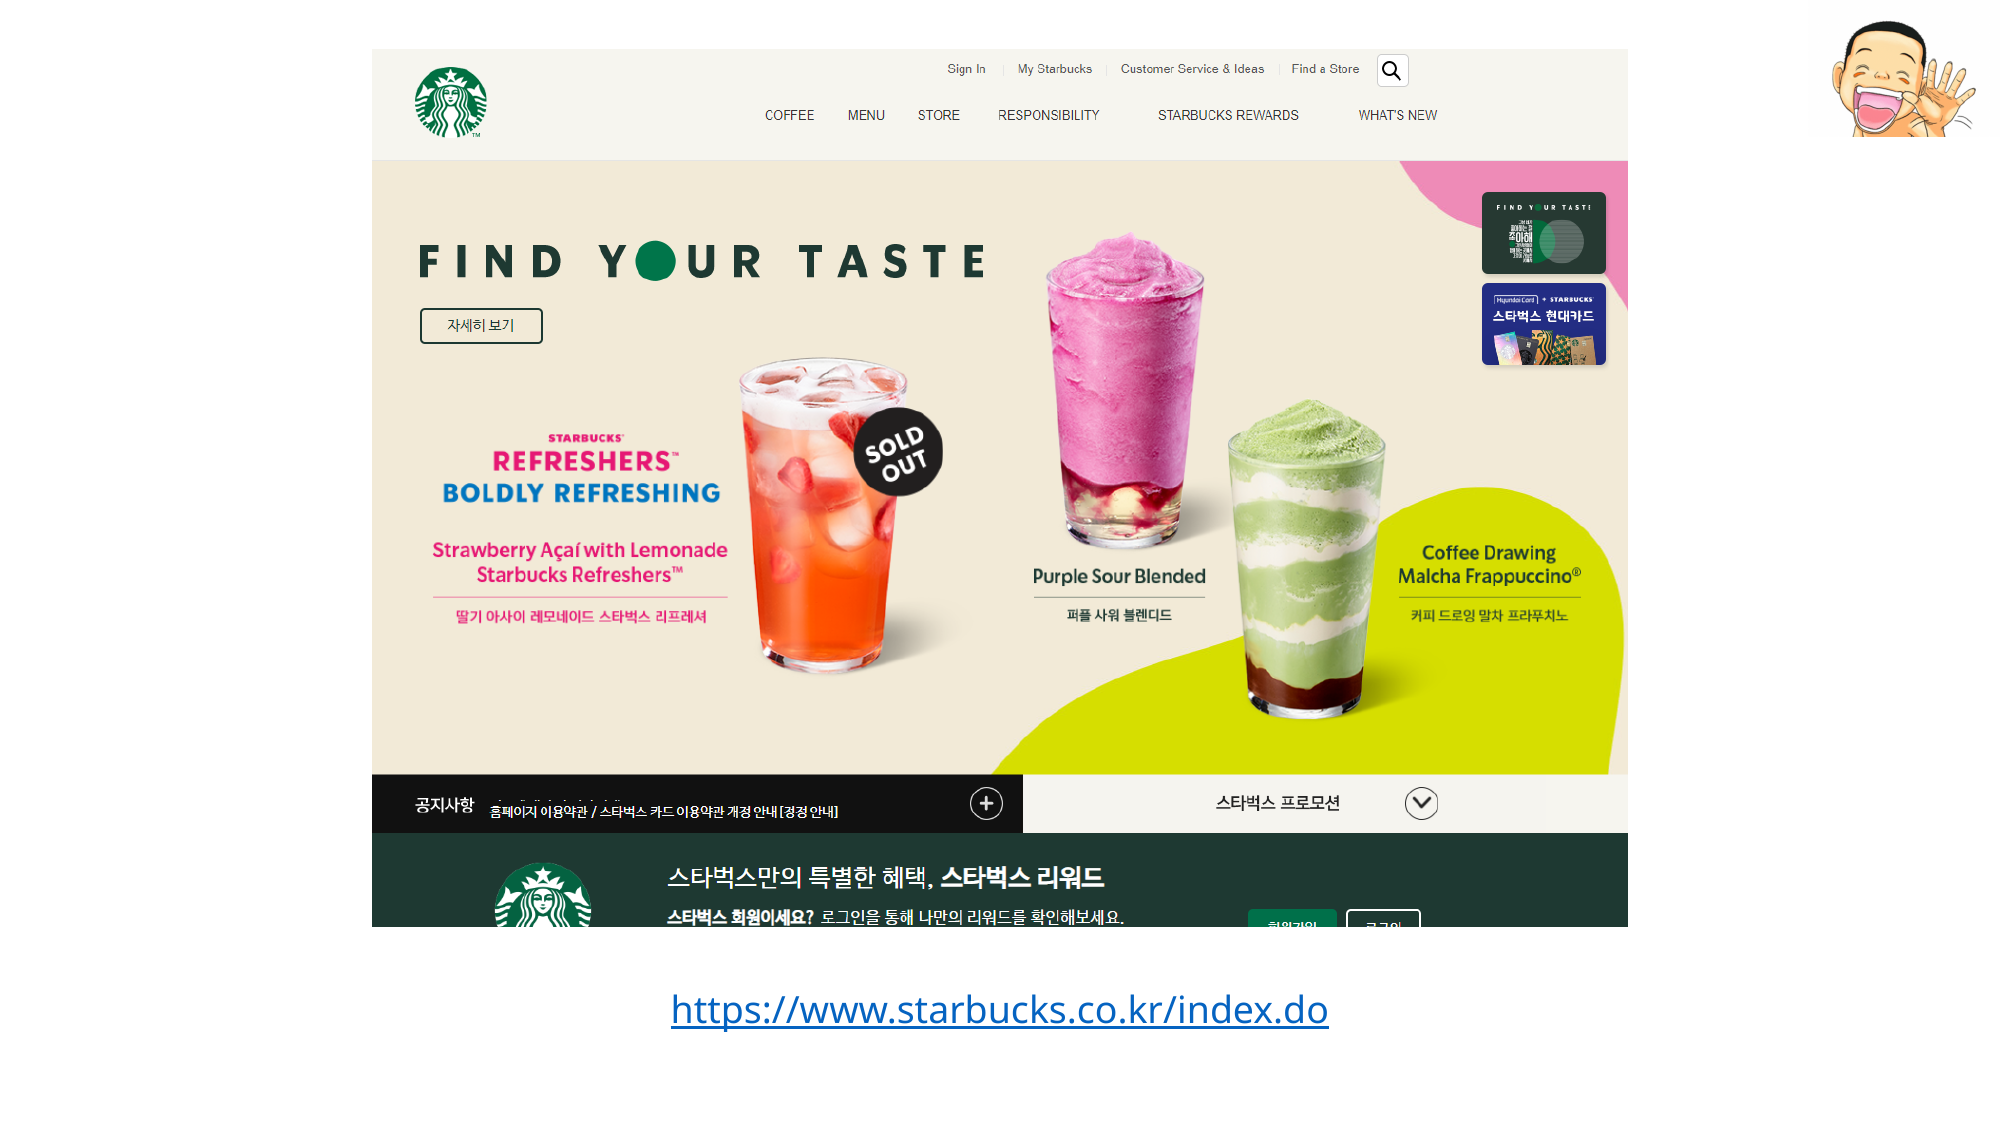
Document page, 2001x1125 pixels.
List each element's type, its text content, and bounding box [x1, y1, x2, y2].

picture [372, 49, 1628, 928]
text_box https://www.starbucks.co.kr/index.do [500, 978, 1500, 1044]
picture [1808, 0, 2000, 137]
